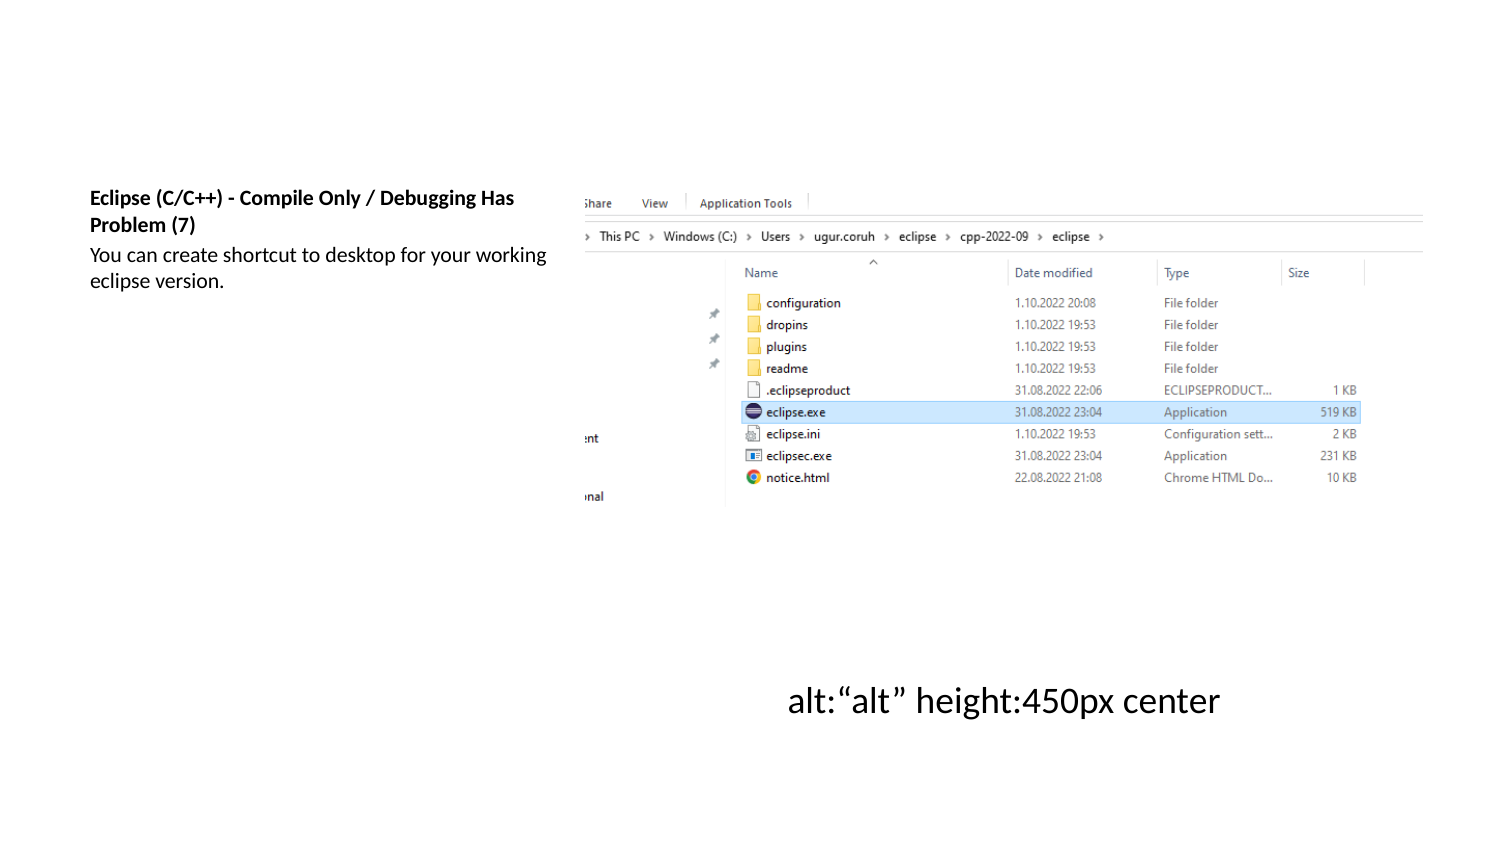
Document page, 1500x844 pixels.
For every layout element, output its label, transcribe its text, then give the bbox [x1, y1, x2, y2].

list Eclipse (C/C++) - Compile Only / Debugging Has Problem (7) You can create shortcut to desktop for your working eclipse version. [75, 176, 569, 754]
text_box alt:“alt” height:450px center [585, 668, 1423, 753]
picture [585, 193, 1424, 507]
